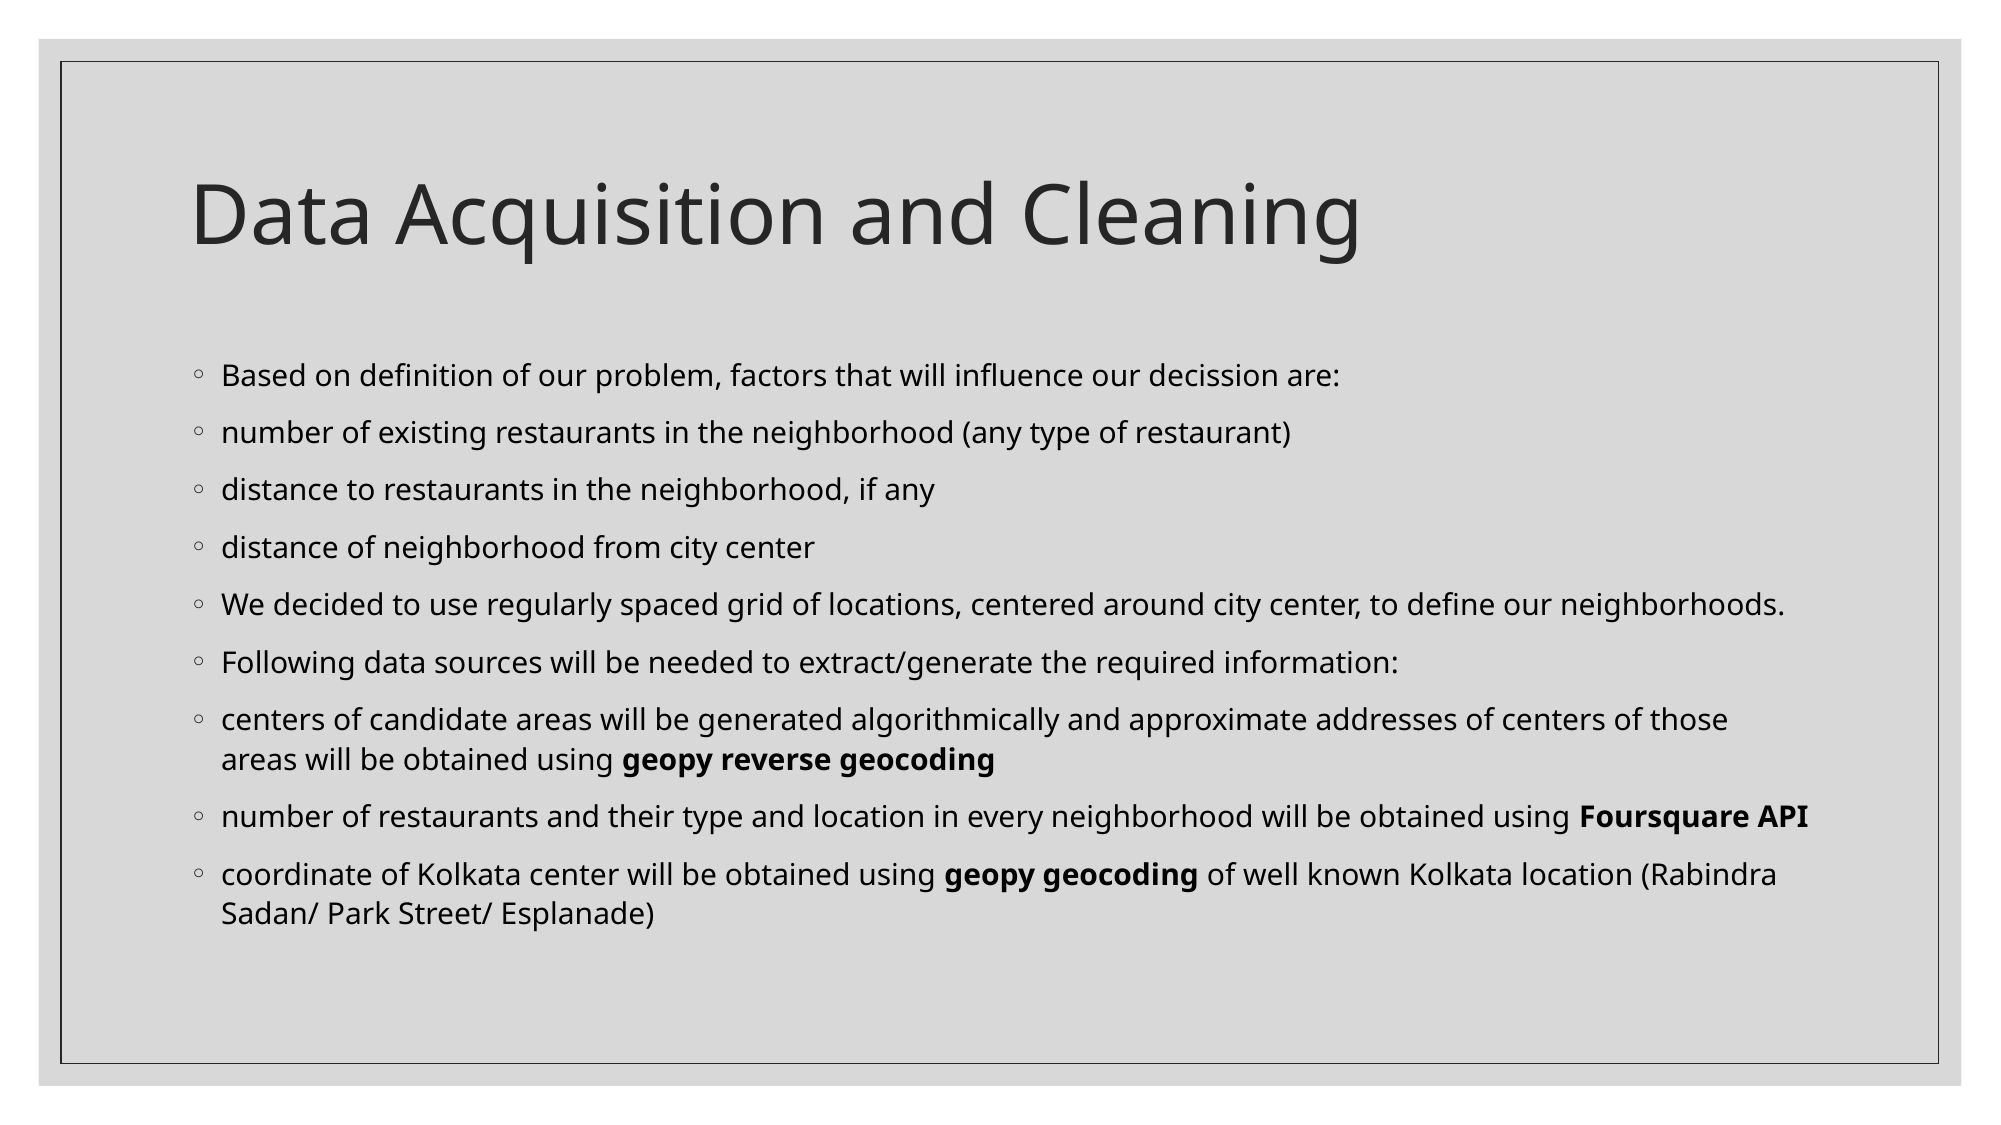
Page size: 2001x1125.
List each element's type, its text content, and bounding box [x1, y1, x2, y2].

list Based on definition of our problem, factors that will influence our decission are: number of existing restaurants in the neighborhood (any type of restaurant) distance to restaurants in the neighborhood, if any distance of neighborhood from city center We decided to use regularly spaced grid of locations, centered around city center, to define our neighborhoods. Following data sources will be needed to extract/generate the required information: centers of candidate areas will be generated algorithmically and approximate addresses of centers of those areas will be obtained using geopy reverse geocoding number of restaurants and their type and location in every neighborhood will be obtained using Foursquare API coordinate of Kolkata center will be obtained using geopy geocoding of well known Kolkata location (Rabindra Sadan/ Park Street/ Esplanade) [174, 345, 1825, 977]
title Data Acquisition and Cleaning [174, 105, 1825, 331]
